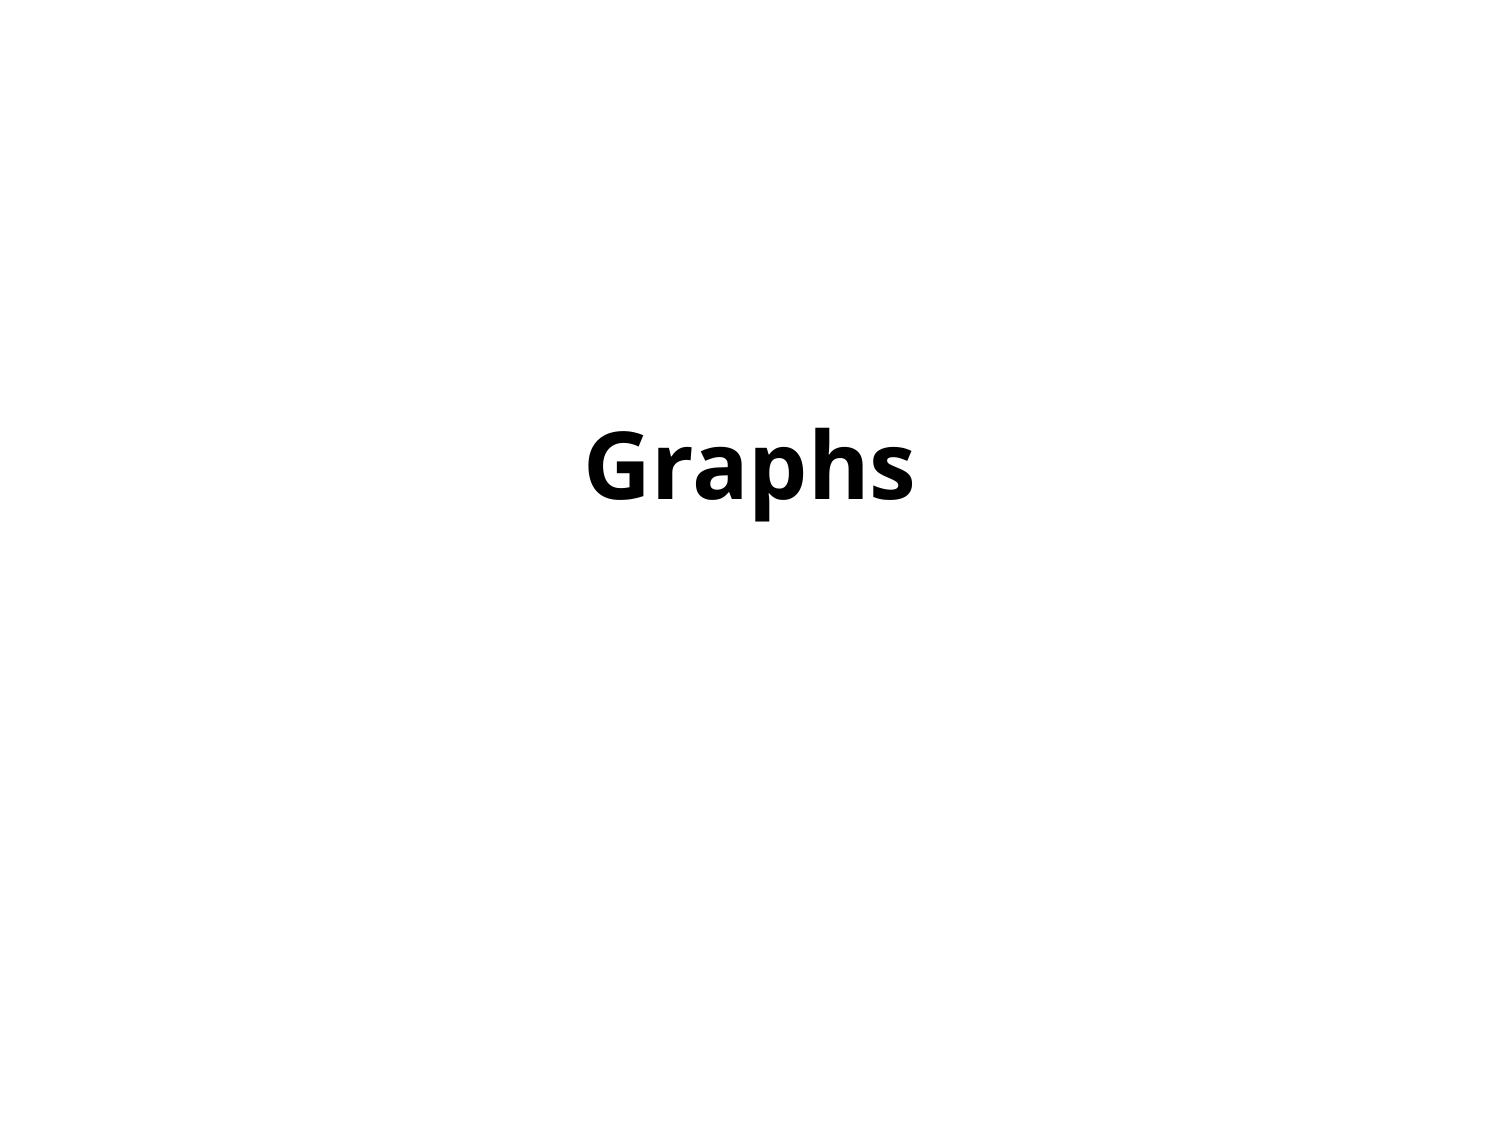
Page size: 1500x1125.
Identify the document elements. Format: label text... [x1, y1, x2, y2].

title Graphs [112, 375, 1388, 563]
